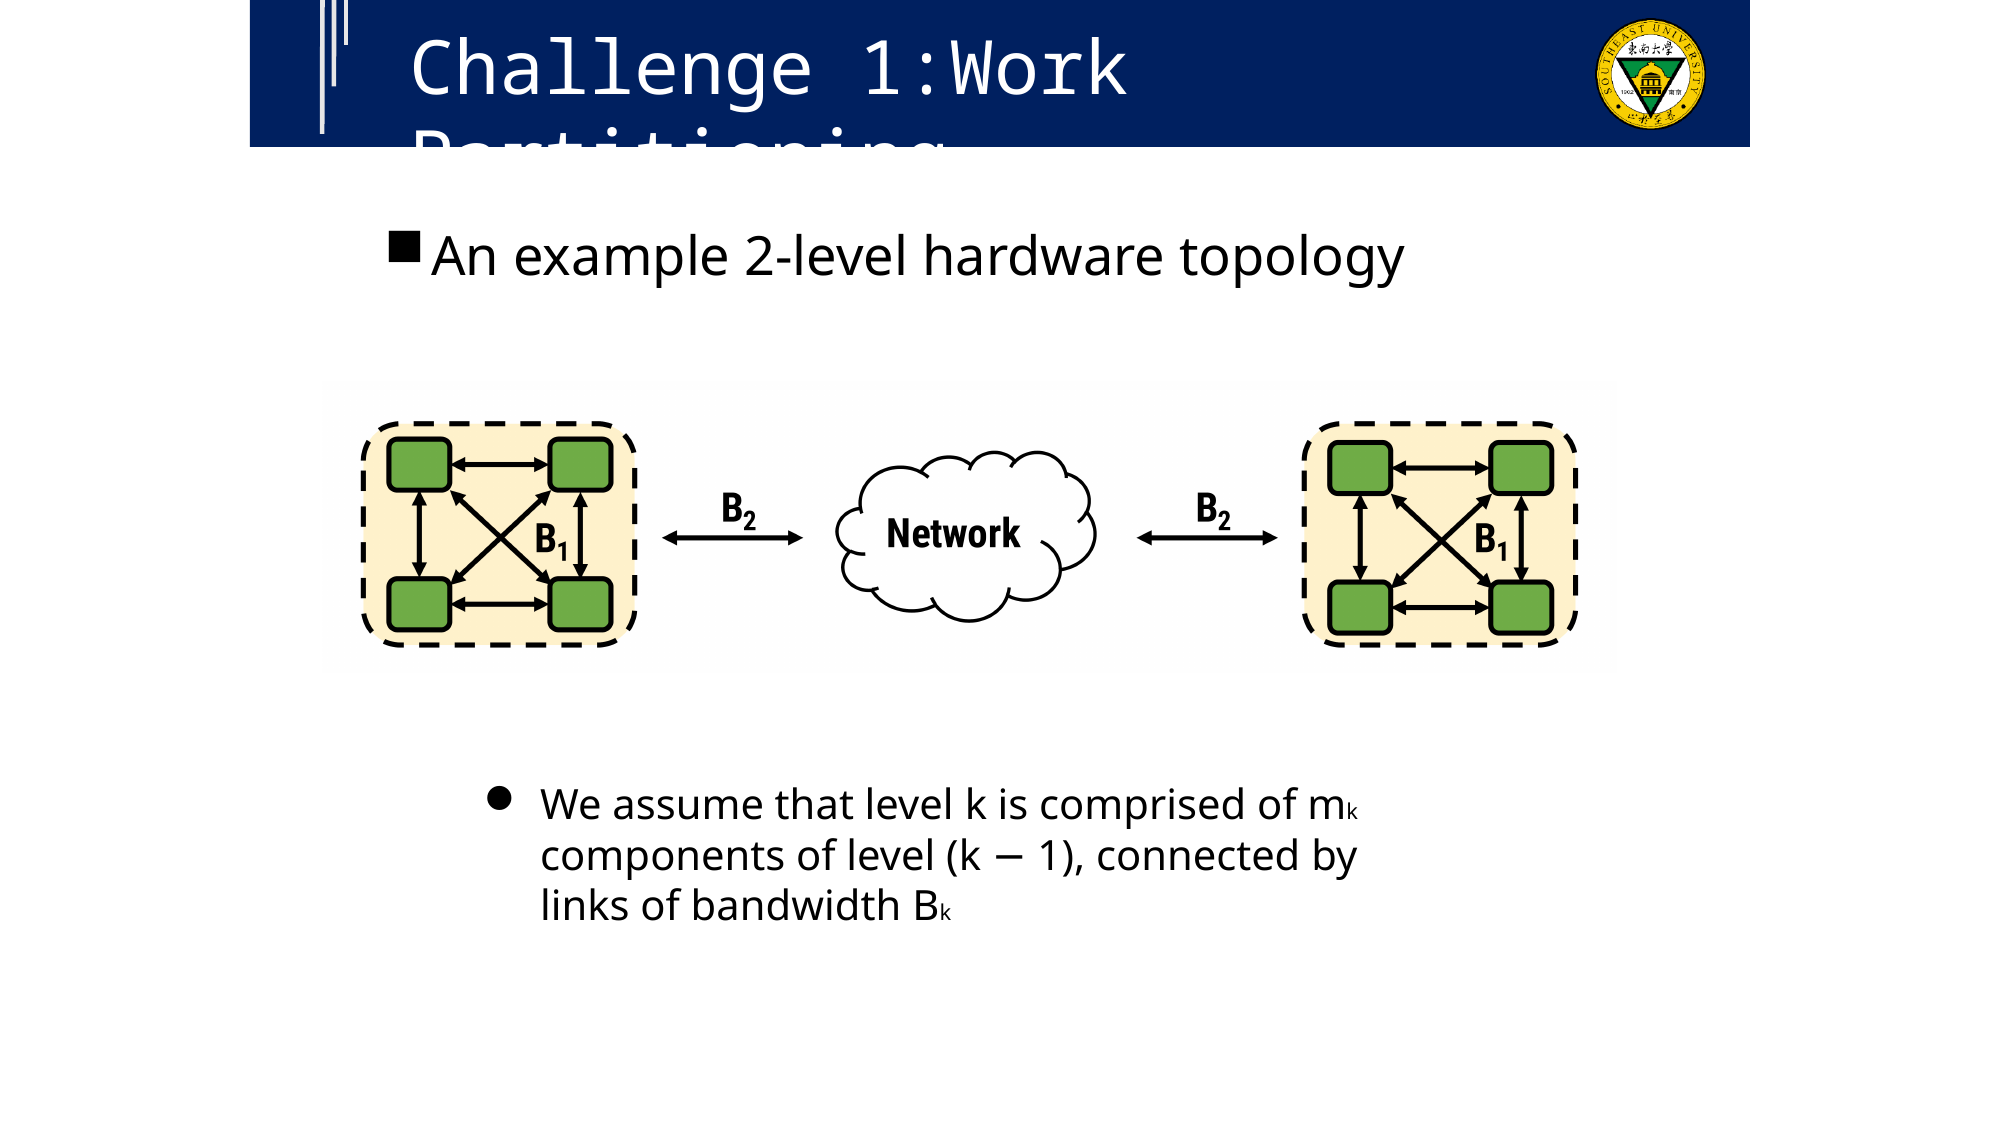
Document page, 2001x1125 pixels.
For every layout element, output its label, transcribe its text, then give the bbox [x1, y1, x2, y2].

text_box [249, 0, 1751, 148]
text_box We assume that level k is comprised of mk components of level (k − 1), connected by links of bandwidth Bk [469, 770, 1470, 936]
text_box An example 2-level hardware topology [369, 213, 1554, 294]
text_box Challenge 1:Work Partitioning [394, 11, 1595, 287]
picture [322, 380, 1617, 673]
picture [1595, 18, 1707, 130]
